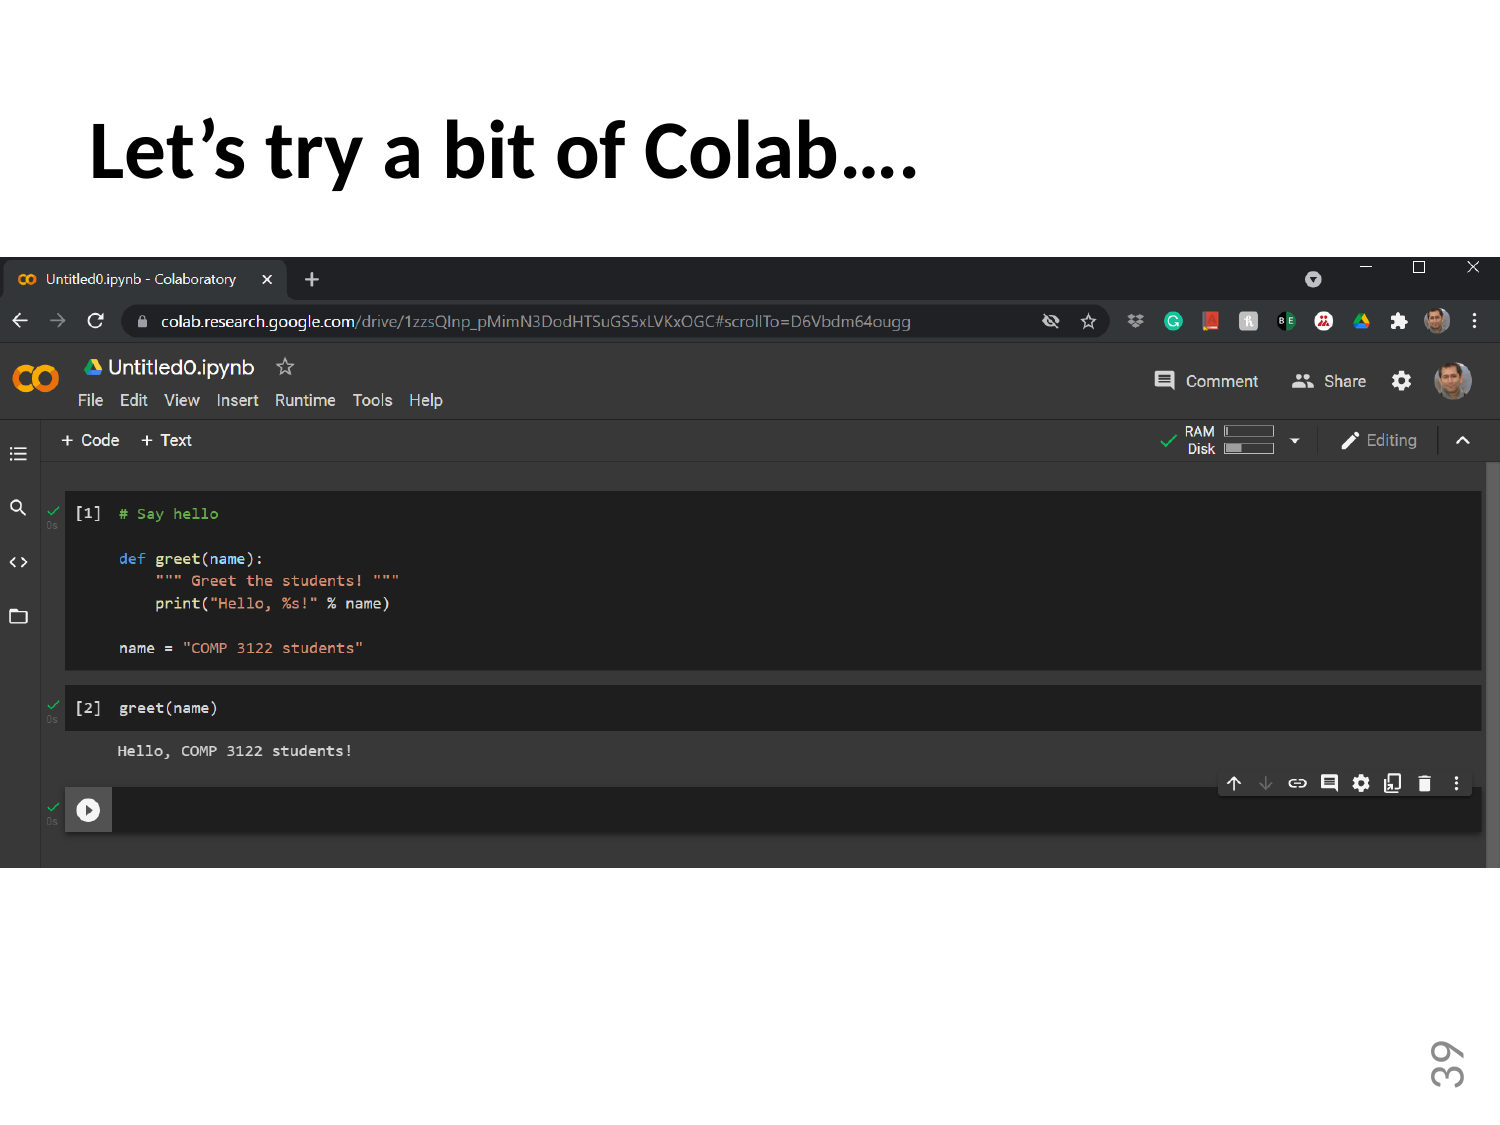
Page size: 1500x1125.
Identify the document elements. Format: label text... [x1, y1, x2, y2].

text_box Let’s try a bit of Colab…. [74, 87, 1438, 203]
slide_number 39 [1412, 1025, 1475, 1125]
picture [0, 257, 1500, 868]
